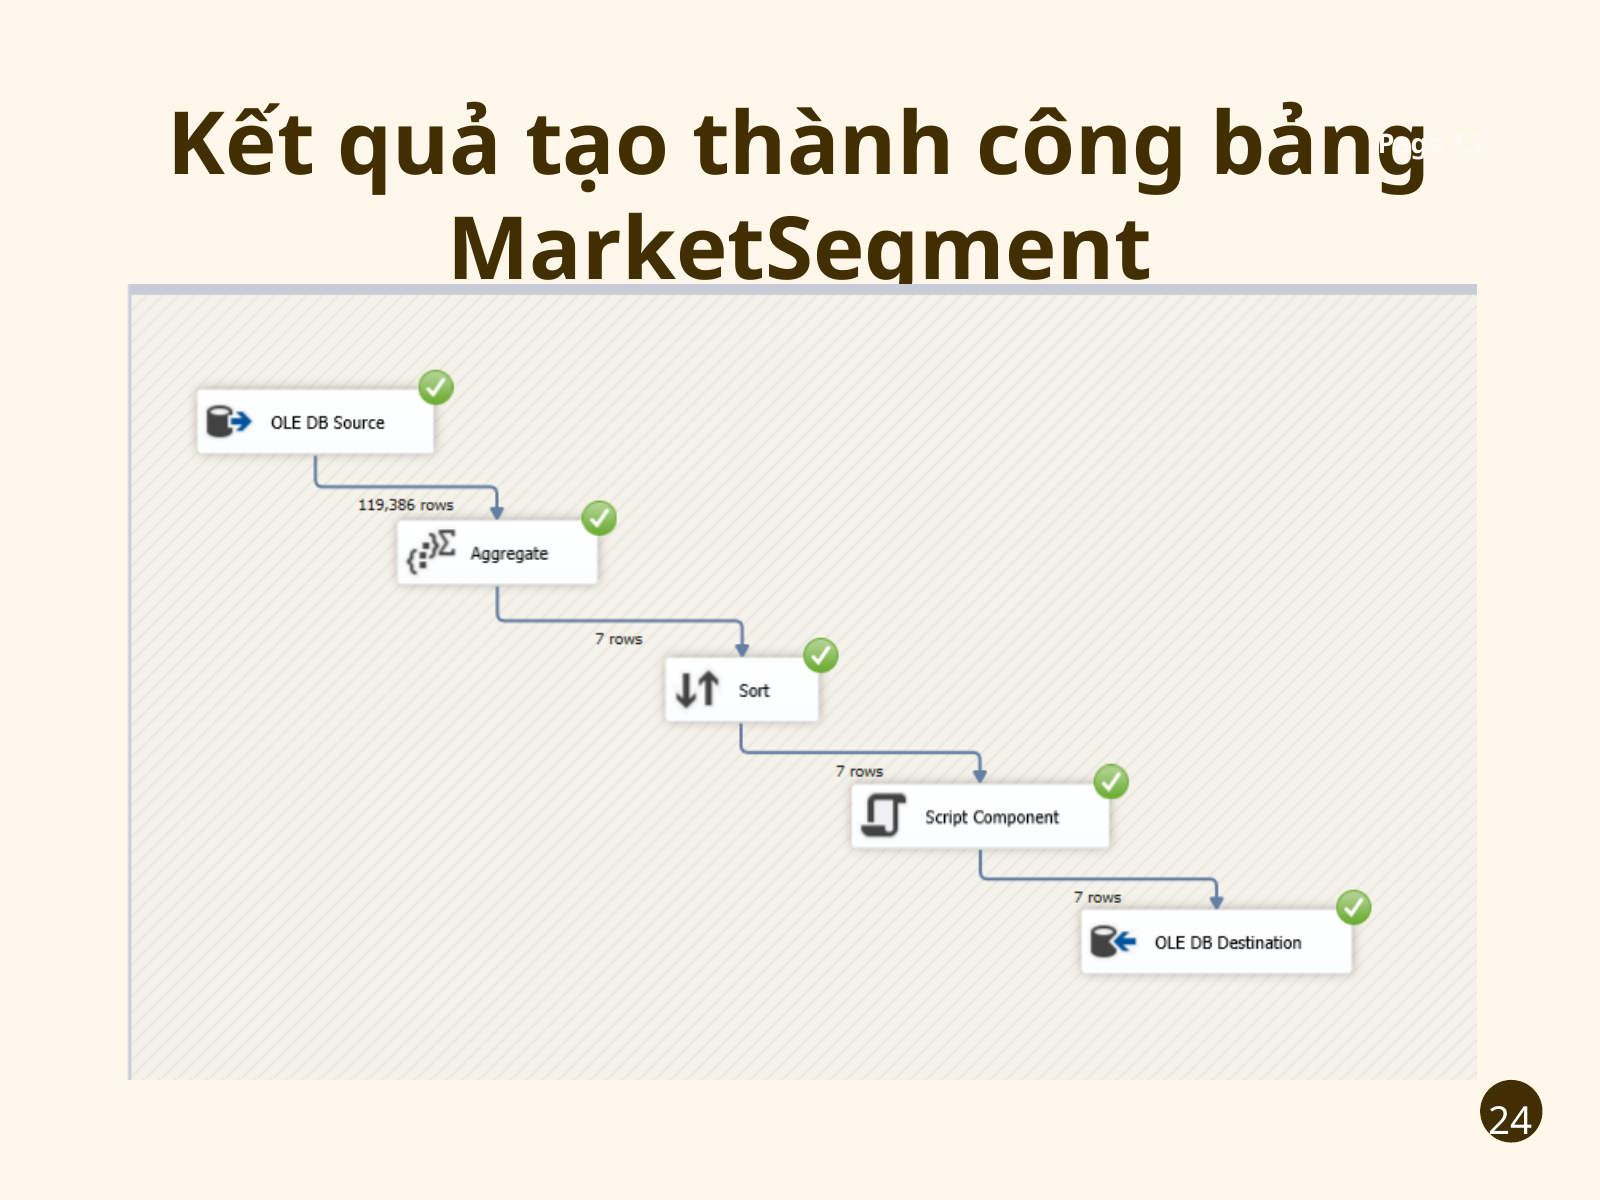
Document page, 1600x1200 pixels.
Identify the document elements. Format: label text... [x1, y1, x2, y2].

text_box Kết quả tạo thành công bảng MarketSegment [43, 87, 1557, 297]
picture [127, 284, 1477, 1081]
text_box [1479, 1079, 1543, 1143]
text_box Page 13 [1343, 120, 1517, 159]
